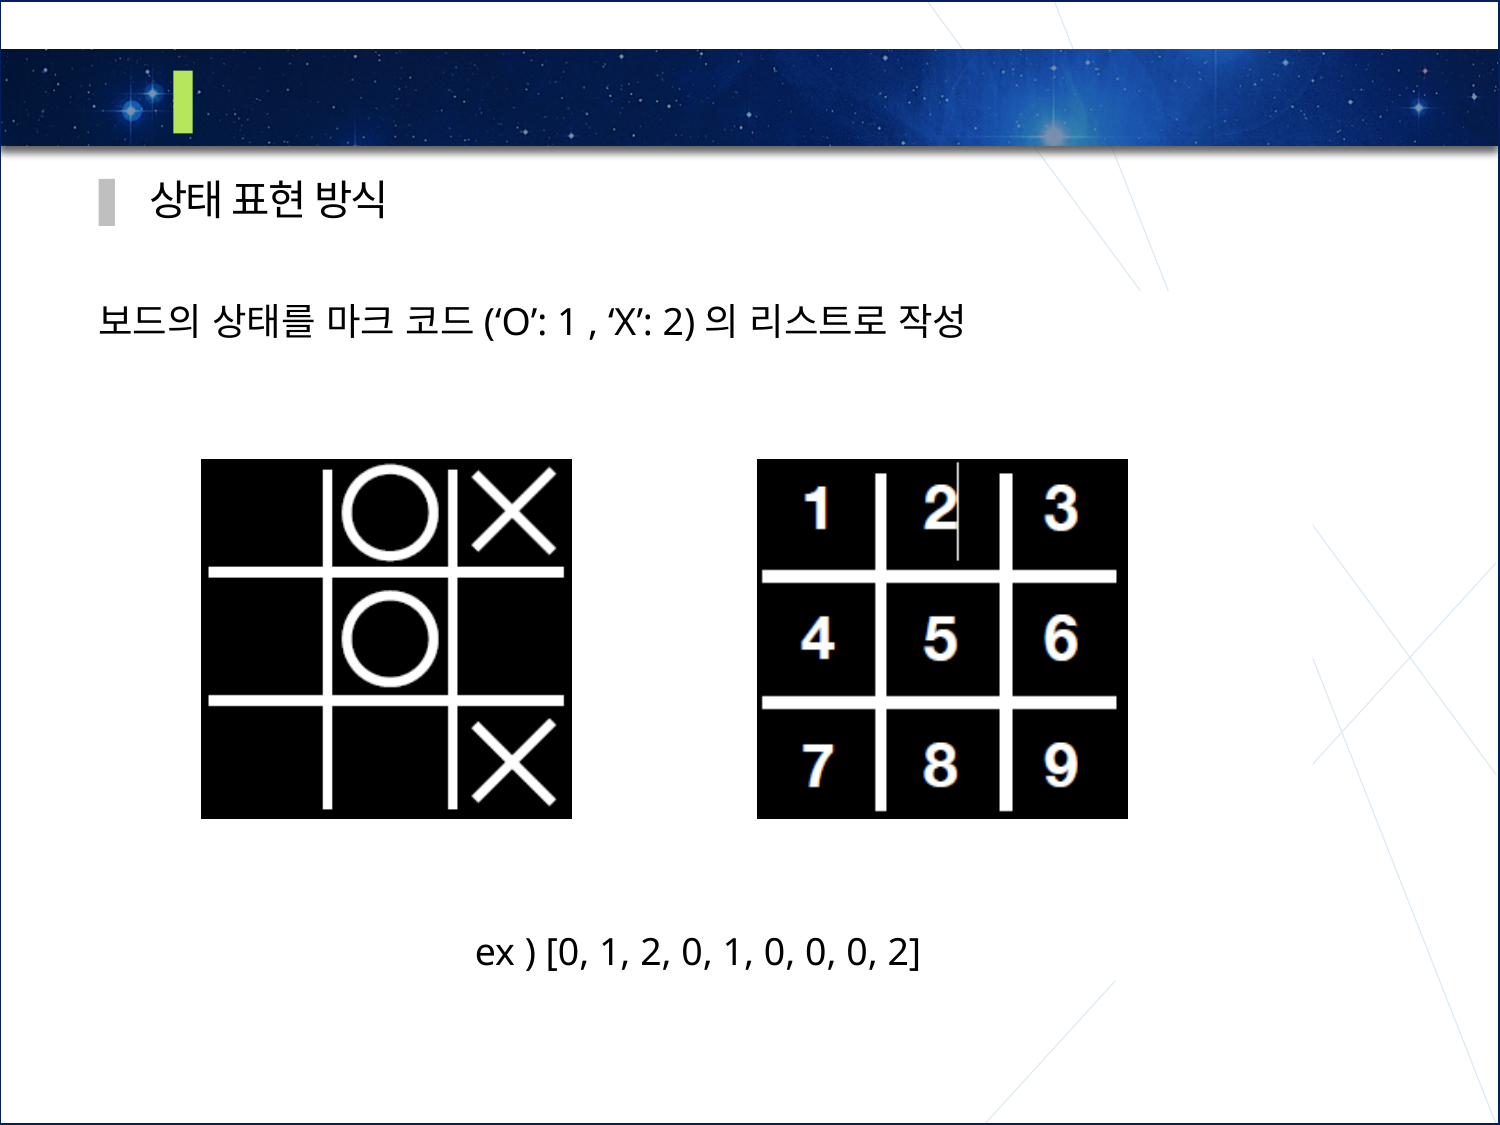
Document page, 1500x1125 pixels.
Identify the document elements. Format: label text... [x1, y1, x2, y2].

text_box 보드의 상태를 마크 코드(‘O’: 1 , ‘X’: 2)의 리스트로 작성 ex ) [0, 1, 2, 0, 1, 0, 0, 0, 2] [83, 290, 1313, 981]
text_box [75, 51, 875, 148]
picture [201, 459, 572, 819]
text_box [98, 178, 116, 227]
text_box 상태 표현 방식 [134, 166, 787, 232]
picture [757, 459, 1128, 820]
picture [1, 49, 1498, 146]
